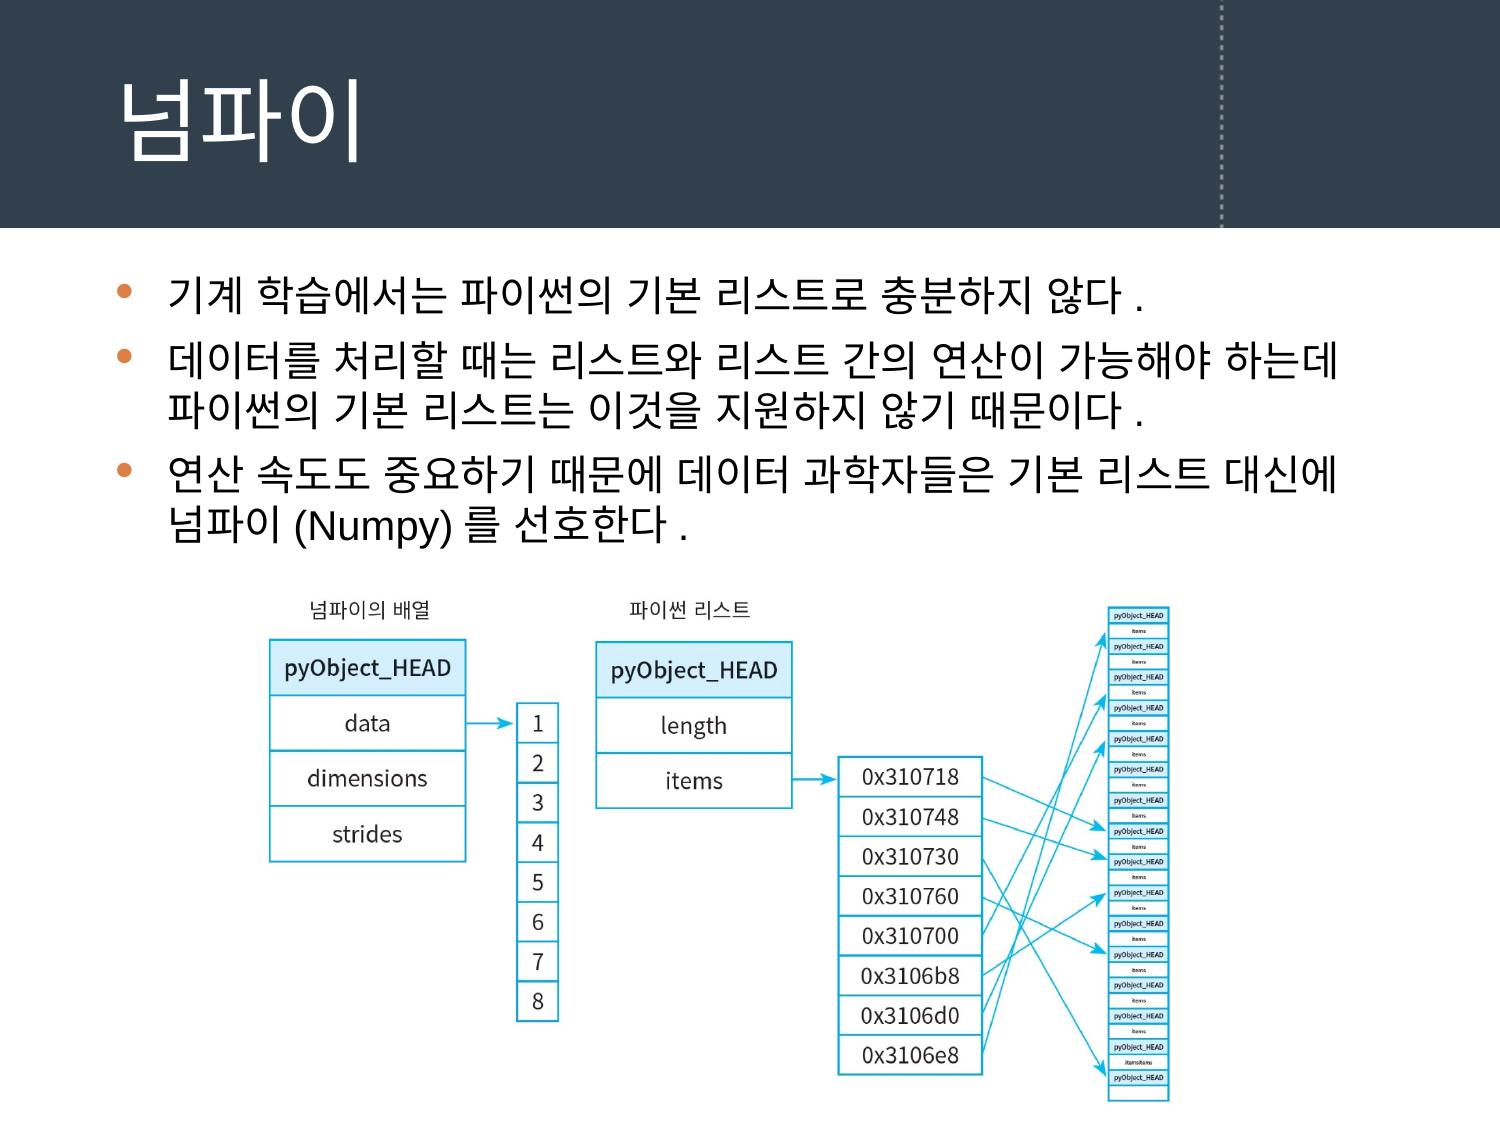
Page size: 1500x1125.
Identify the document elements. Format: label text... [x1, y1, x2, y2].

picture [265, 597, 1170, 1102]
picture [0, 0, 1500, 228]
list 기계 학습에서는 파이썬의 기본 리스트로 충분하지 않다. 데이터를 처리할 때는 리스트와 리스트 간의 연산이 가능해야 하는데 파이썬의 기본 리스트는 이것을 지원하지 않기 때문이다. 연산 속도도 중요하기 때문에 데이터 과학자들은 기본 리스트 대신에 넘파이(Numpy)를 선호한다. [100, 262, 1438, 1000]
title 넘파이 [100, 37, 1438, 200]
